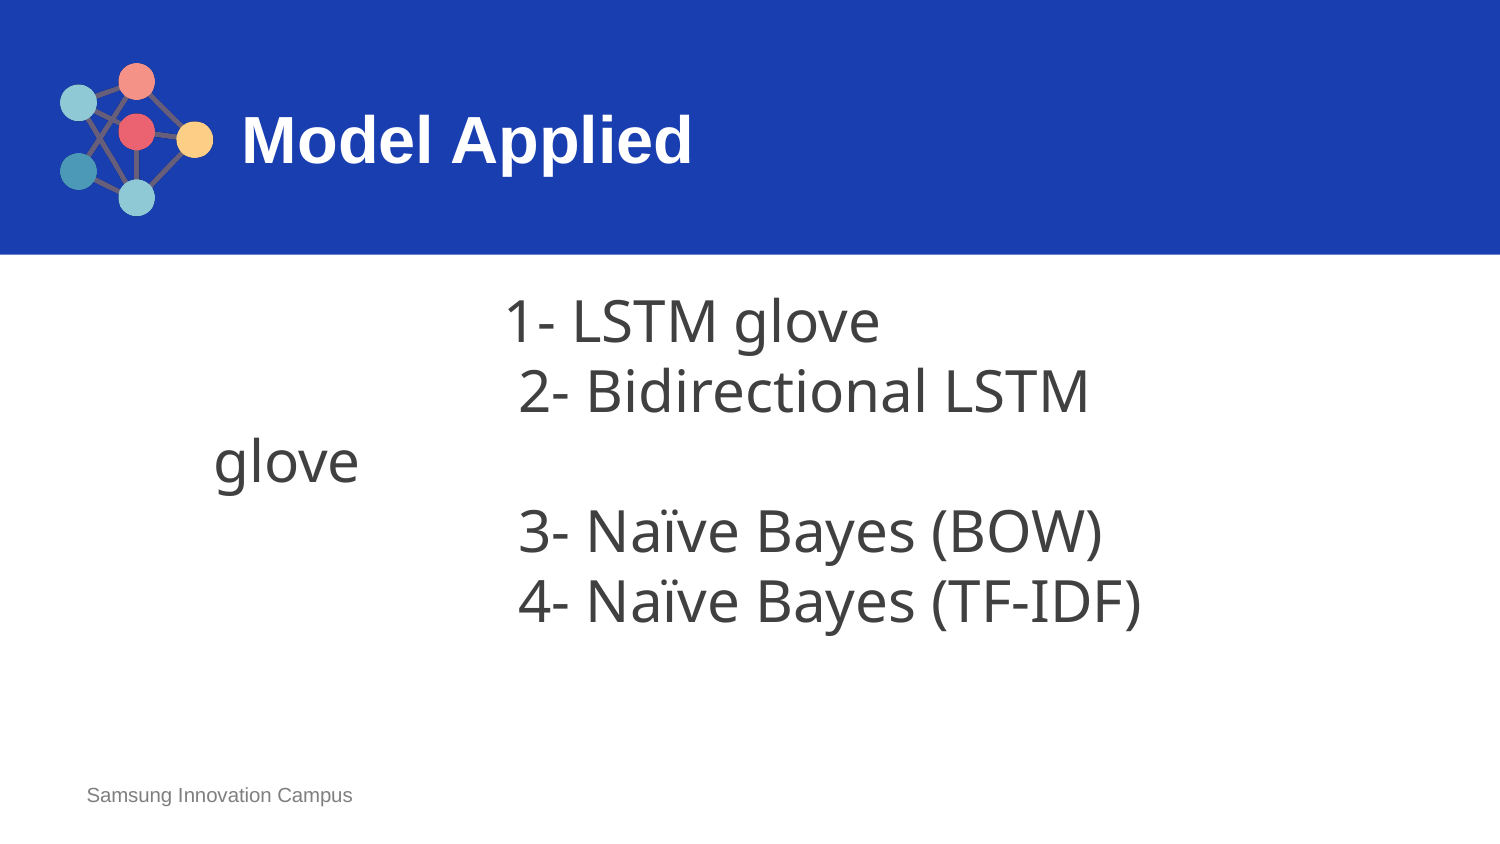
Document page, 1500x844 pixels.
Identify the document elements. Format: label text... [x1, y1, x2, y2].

text_box 1- LSTM glove 2- Bidirectional LSTM glove 3- Naïve Bayes (BOW) 4- Naïve Bayes (TF-IDF) [198, 451, 1184, 588]
text_box Model Applied [241, 96, 744, 177]
picture [52, 55, 222, 224]
